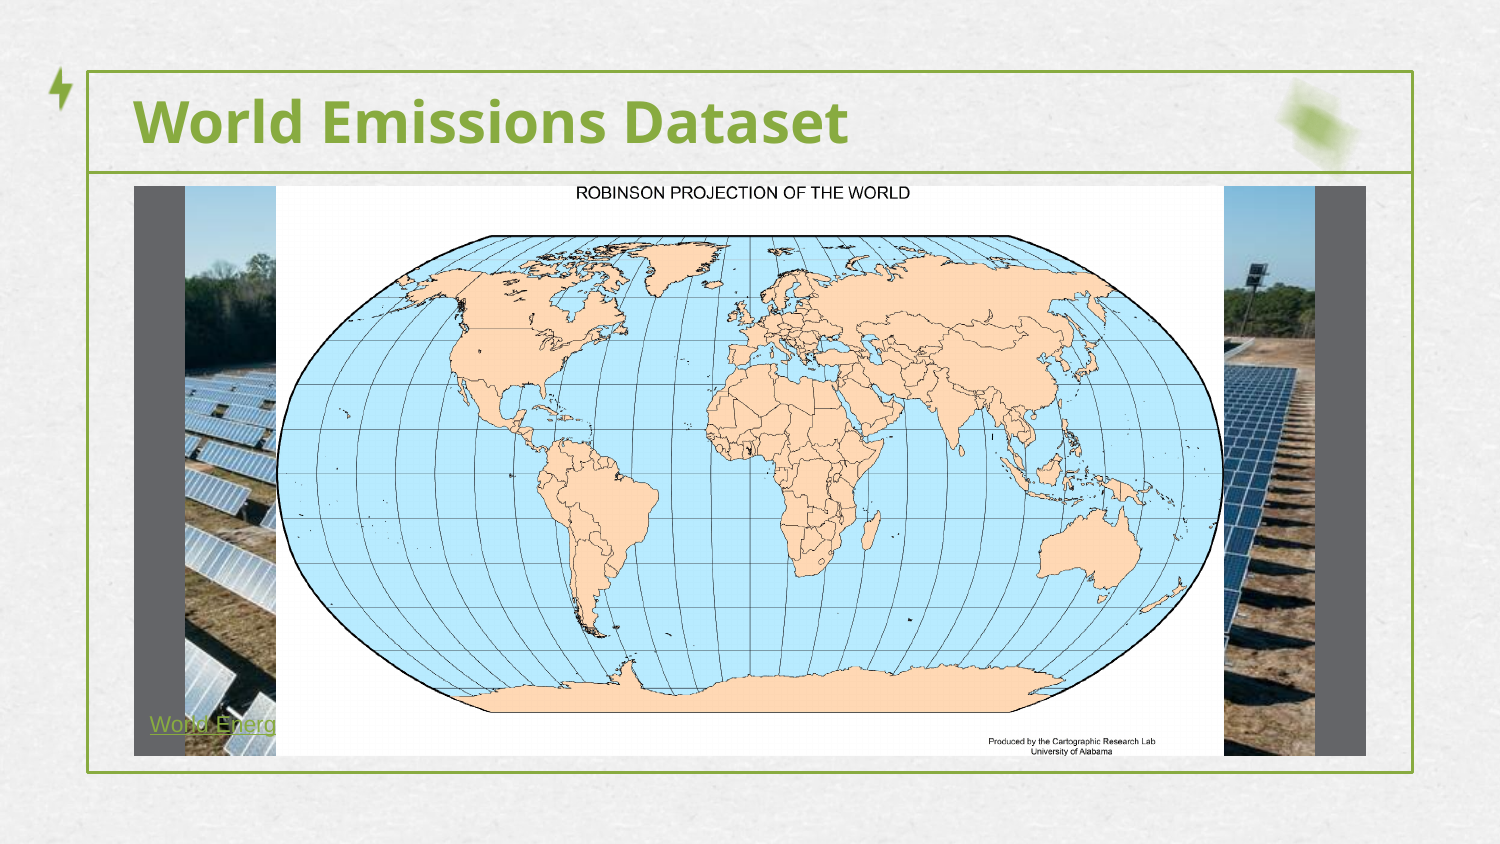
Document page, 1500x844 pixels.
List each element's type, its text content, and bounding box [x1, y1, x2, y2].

title World Emissions Dataset [118, 72, 1382, 167]
picture [0, 0, 1500, 844]
